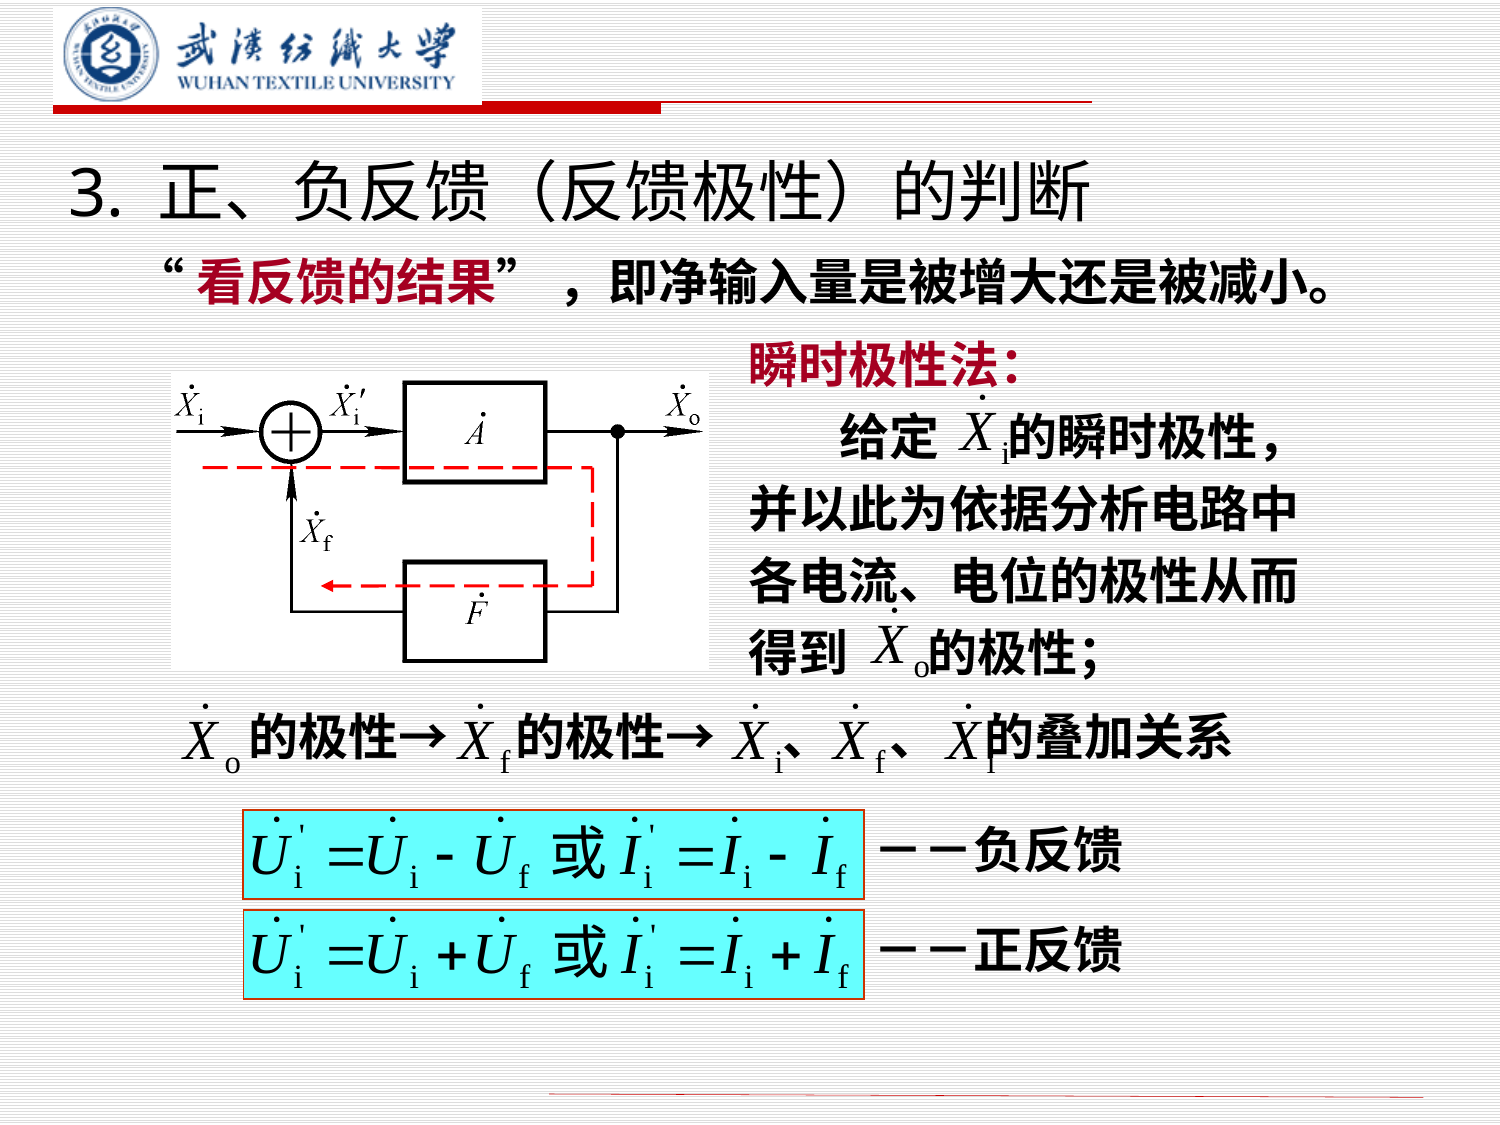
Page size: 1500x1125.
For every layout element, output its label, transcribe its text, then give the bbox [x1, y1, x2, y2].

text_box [734, 314, 1337, 692]
picture [53, 7, 482, 105]
title 3. 正、负反馈（反馈极性）的判断 [52, 136, 1129, 238]
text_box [243, 810, 1172, 899]
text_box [243, 910, 1172, 999]
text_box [170, 373, 709, 670]
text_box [202, 467, 593, 587]
text_box “看反馈的结果” ，即净输入量是被增大还是被减小。 [120, 243, 1406, 319]
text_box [170, 698, 1334, 789]
